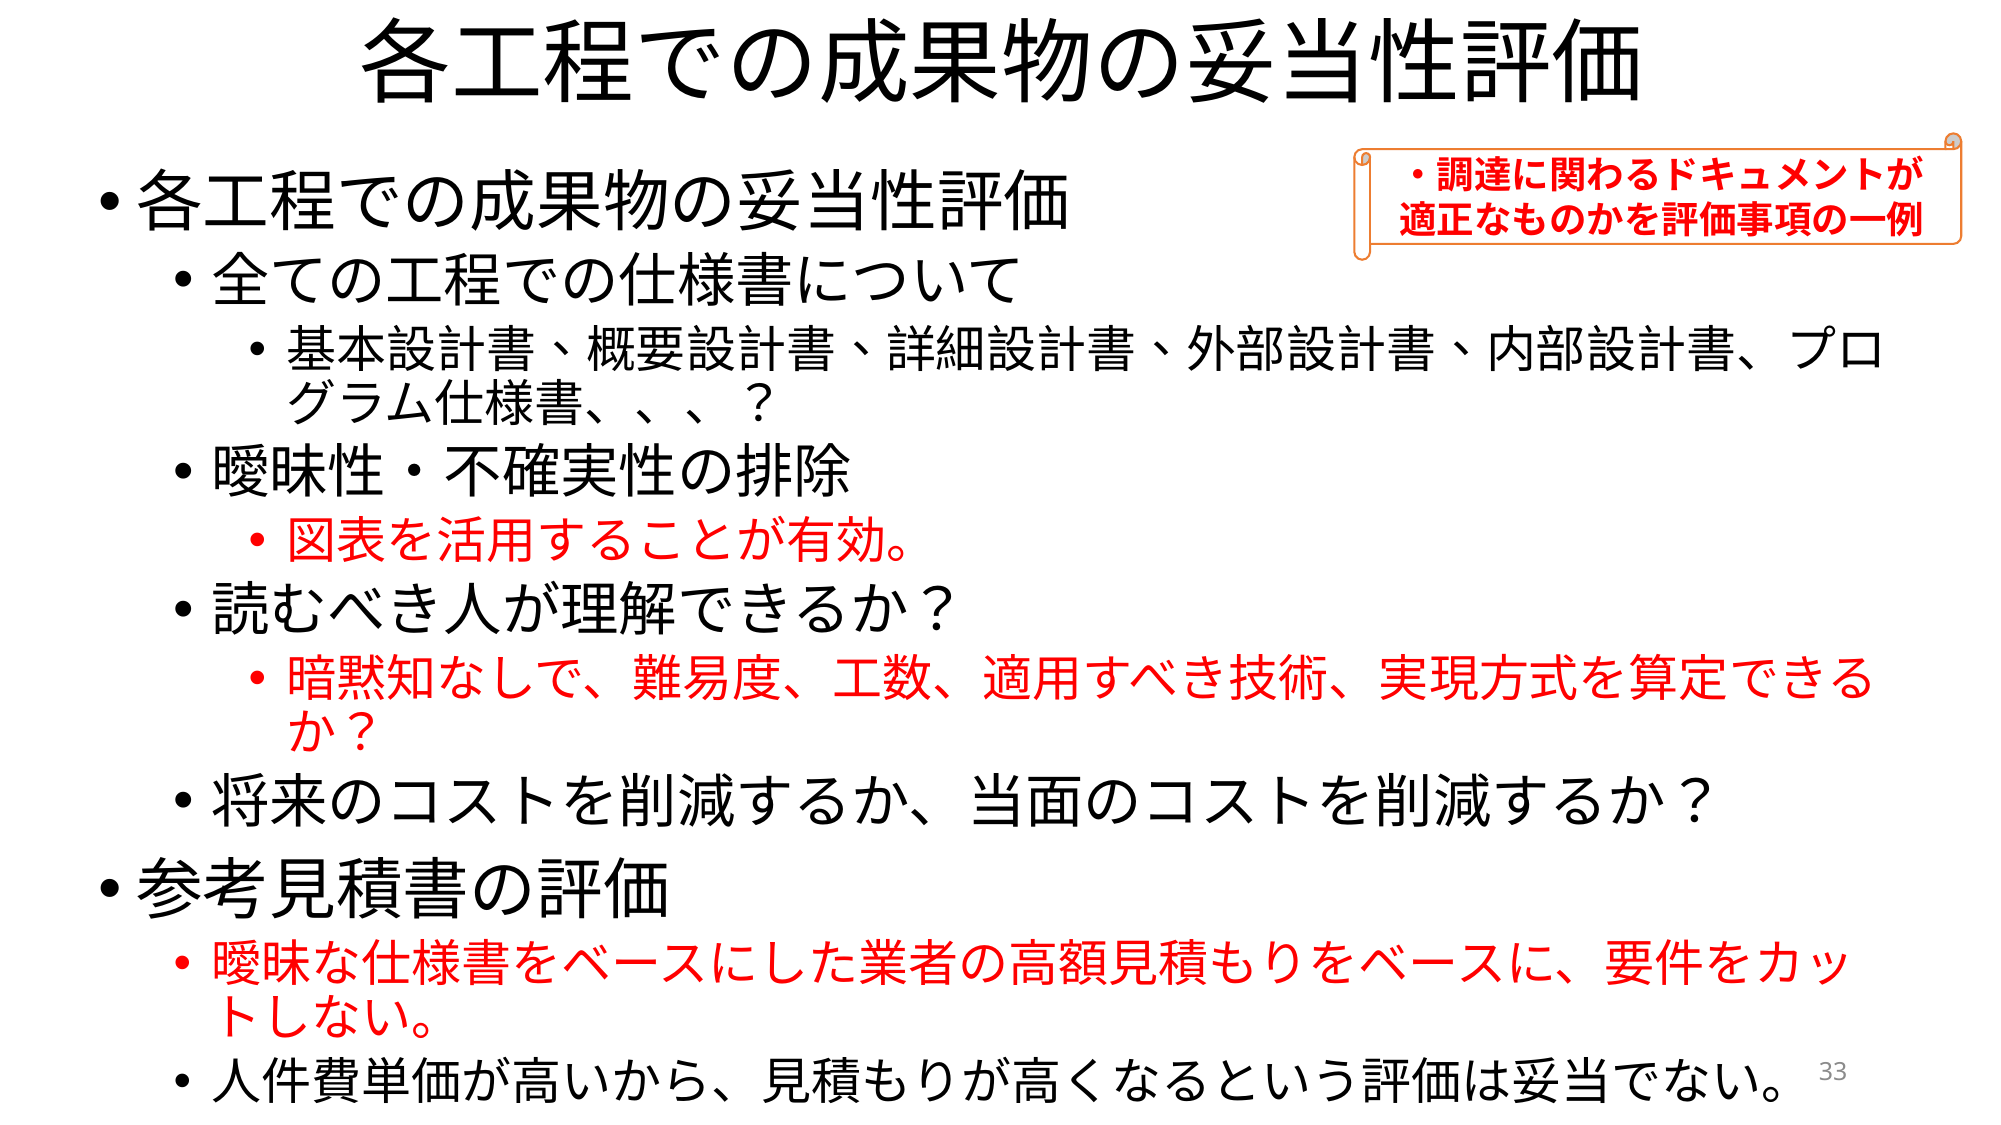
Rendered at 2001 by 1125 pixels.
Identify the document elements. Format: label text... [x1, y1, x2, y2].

text_box ・調達に関わるドキュメントが適正なものかを評価事項の一例 [1353, 132, 1963, 261]
footer [662, 1042, 1338, 1103]
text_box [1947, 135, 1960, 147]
list 各工程での成果物の妥当性評価 全ての工程での仕様書について 基本設計書、概要設計書、詳細設計書、外部設計書、内部設計書、プログラム仕様書、、、？ 曖昧性・不確実性の排除 図表を活用することが有効。 読むべき人が理解できるか？ 暗黙知なしで、難易度、工数、適用すべき技術、実現方式を算定できるか？ 将来のコストを削減するか、当面のコストを削減するか？ 参考見積書の評価 曖昧な仕様書をベースにした業者の高額見積もりをベースに、要件をカットしない。 人件費単価が高いから、見積もりが高くなるという評価は妥当でない。 [83, 160, 1903, 1103]
title 各工程での成果物の妥当性評価 [20, 4, 1984, 127]
slide_number 33 [1412, 1042, 1863, 1103]
